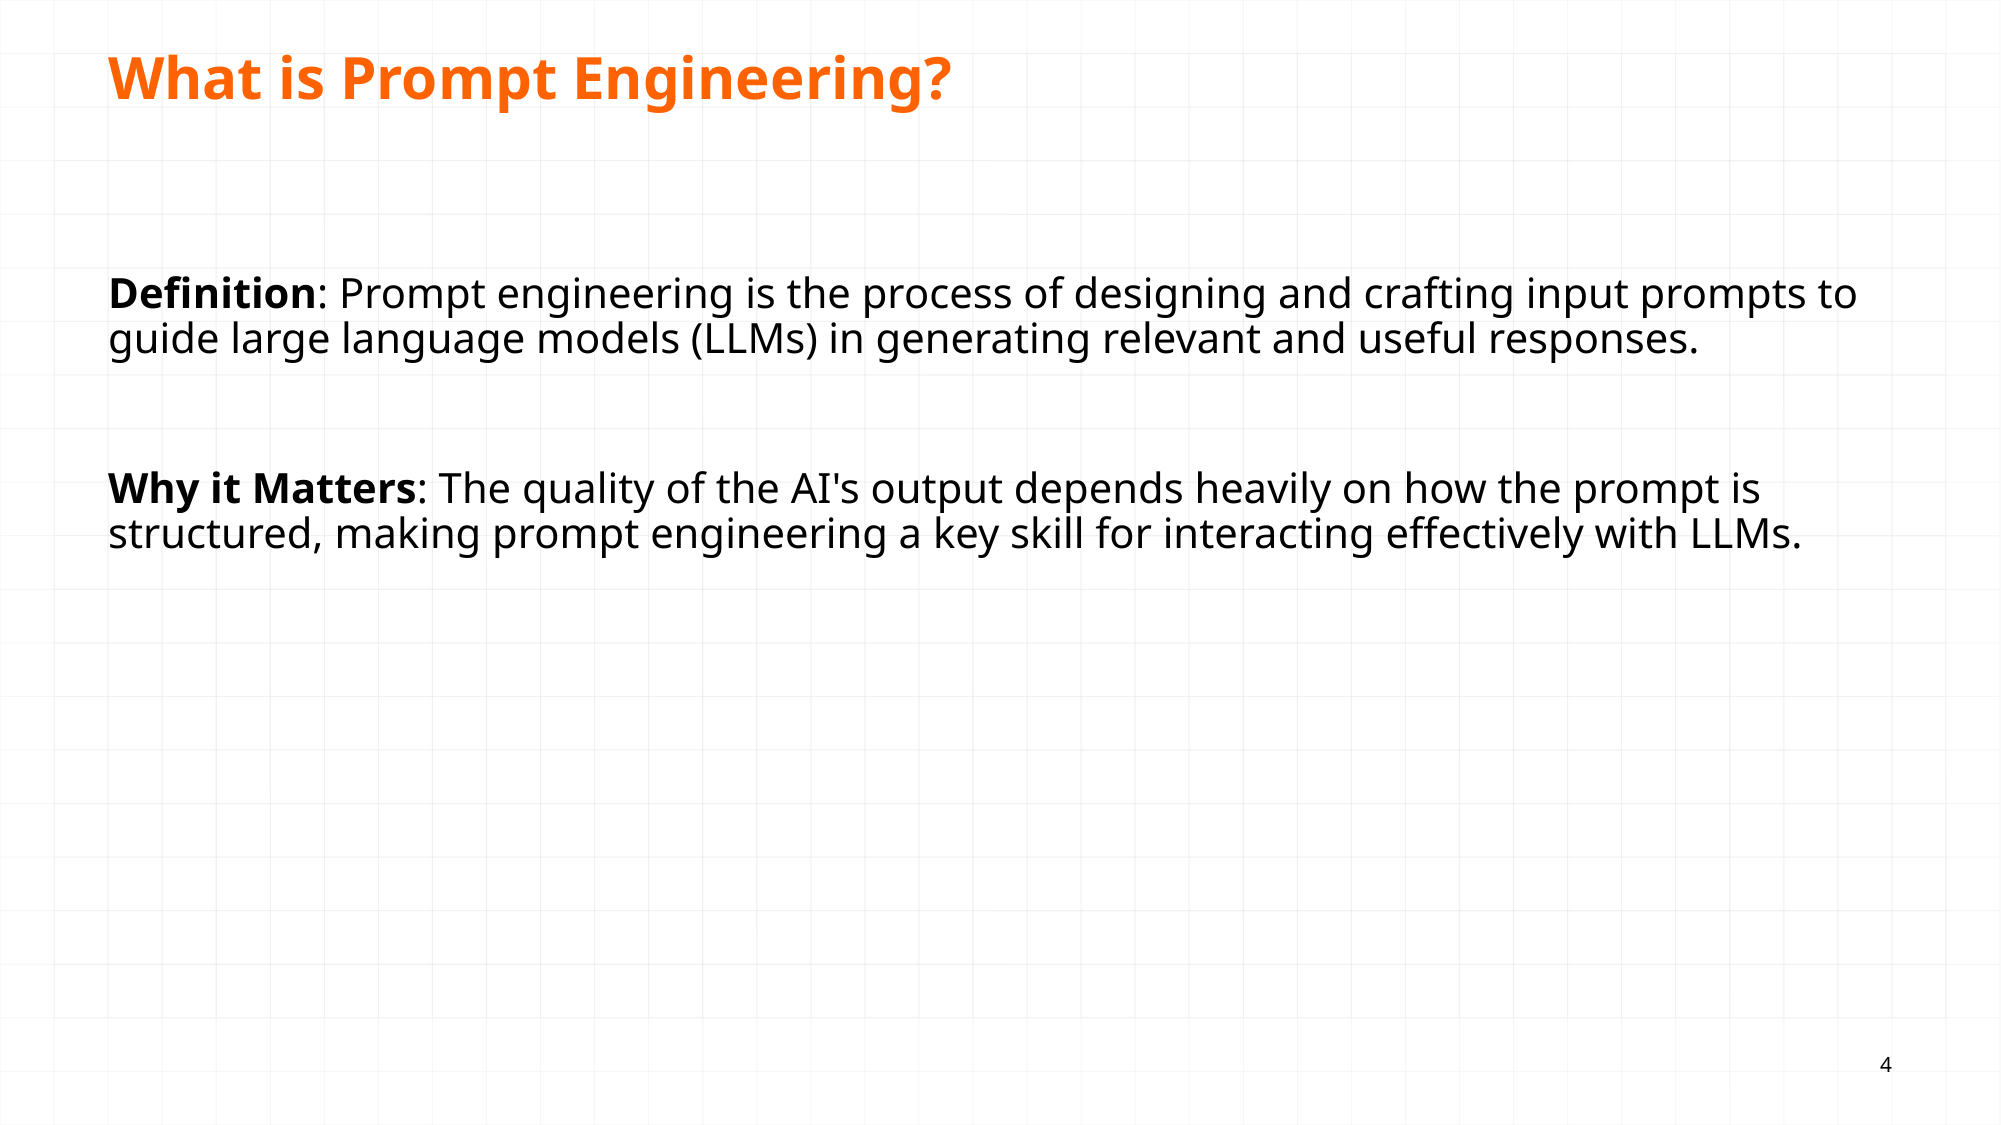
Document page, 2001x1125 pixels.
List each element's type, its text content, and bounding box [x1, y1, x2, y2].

title What is Prompt Engineering? [108, 53, 1893, 187]
list Definition: Prompt engineering is the process of designing and crafting input prompts to guide large language models (LLMs) in generating relevant and useful responses. Why it Matters: The quality of the AI's output depends heavily on how the prompt is structured, making prompt engineering a key skill for interacting effectively with LLMs. [108, 187, 1893, 1017]
slide_number <number> [1810, 1050, 1892, 1082]
